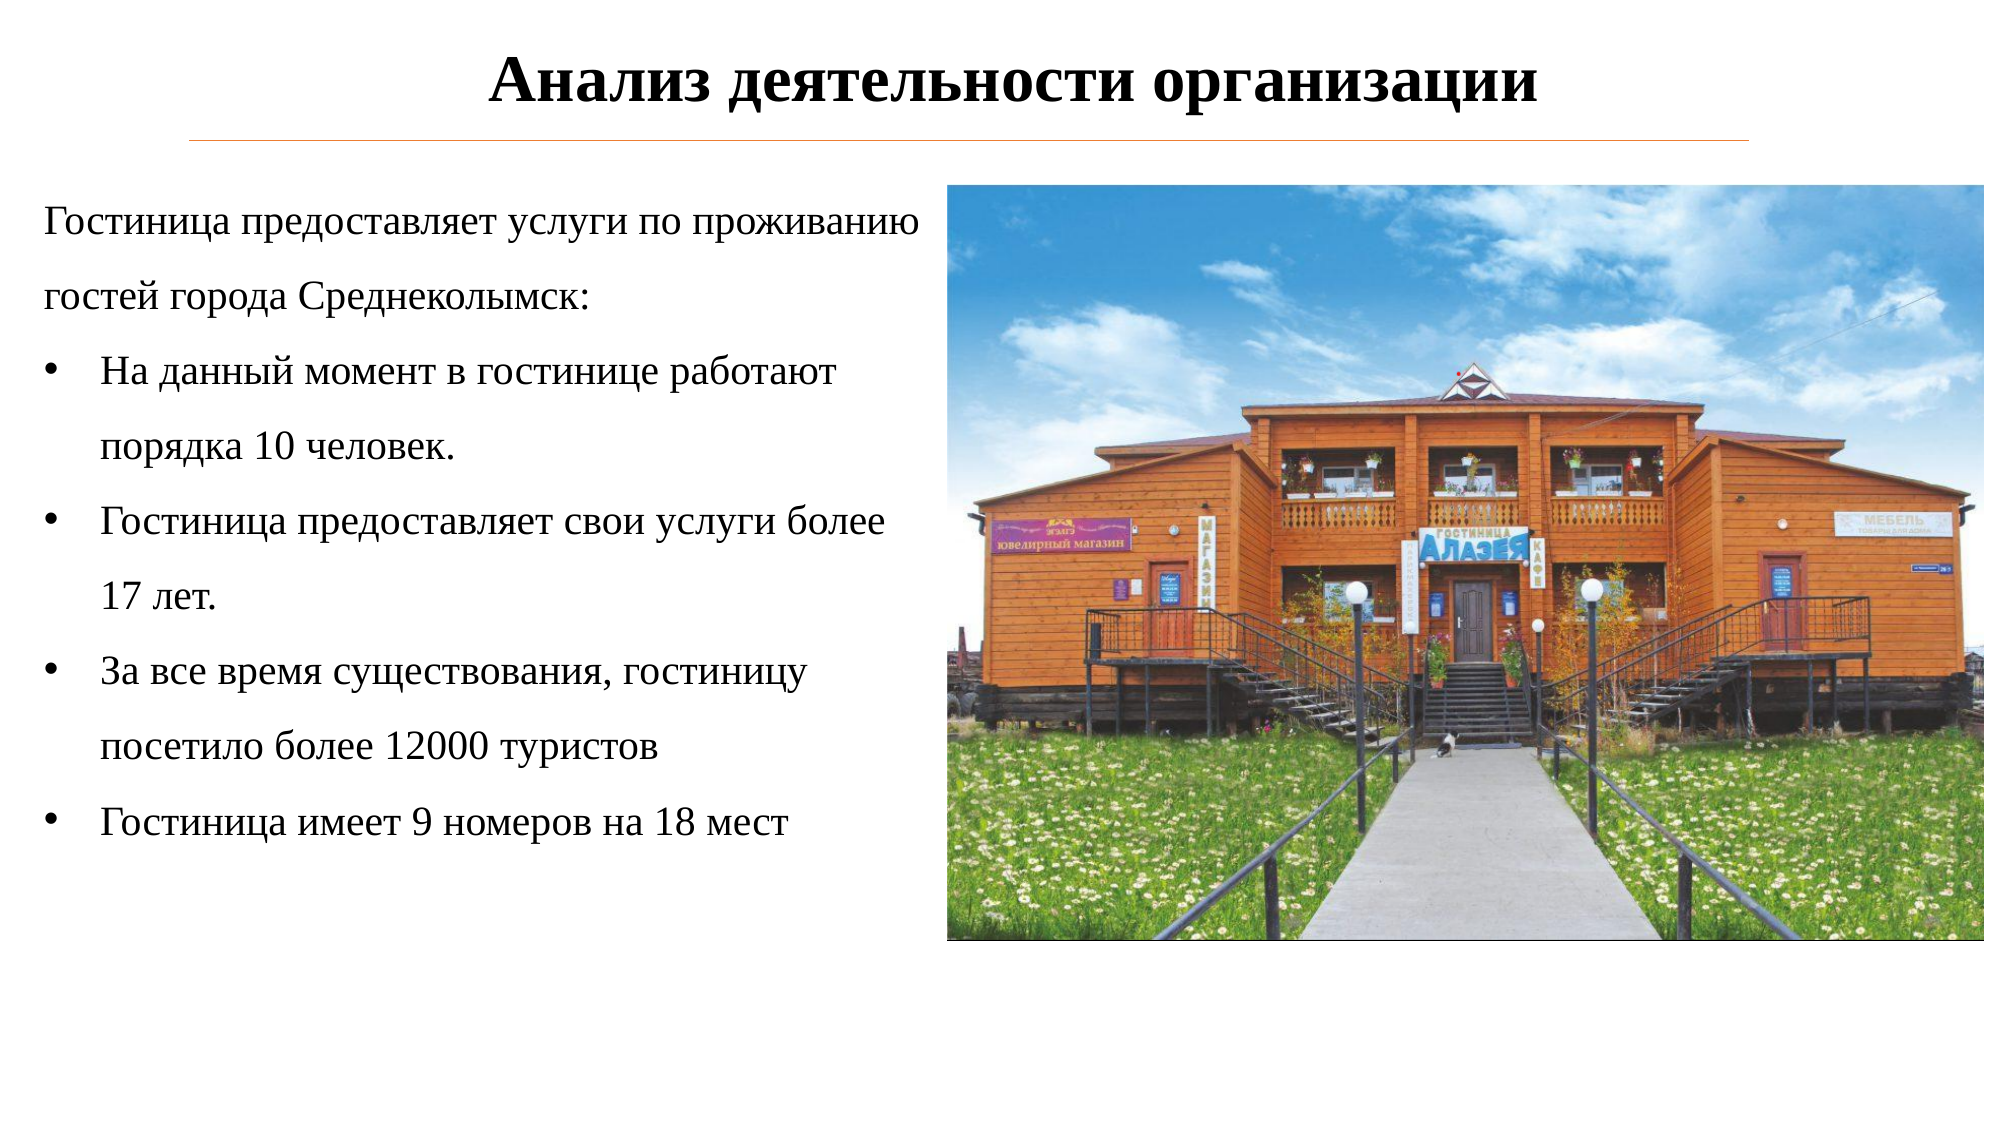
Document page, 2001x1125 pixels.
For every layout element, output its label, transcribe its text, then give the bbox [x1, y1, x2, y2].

text_box Гостиница предоставляет услуги по проживанию гостей города Среднеколымск: На данный момент в гостинице работают порядка 10 человек. Гостиница предоставляет свои услуги более 17 лет. За все время существования, гостиницу посетило более 12000 туристов Гостиница имеет 9 номеров на 18 мест [28, 159, 948, 1096]
text_box Анализ деятельности организации [264, 19, 1765, 141]
picture [947, 184, 1984, 941]
